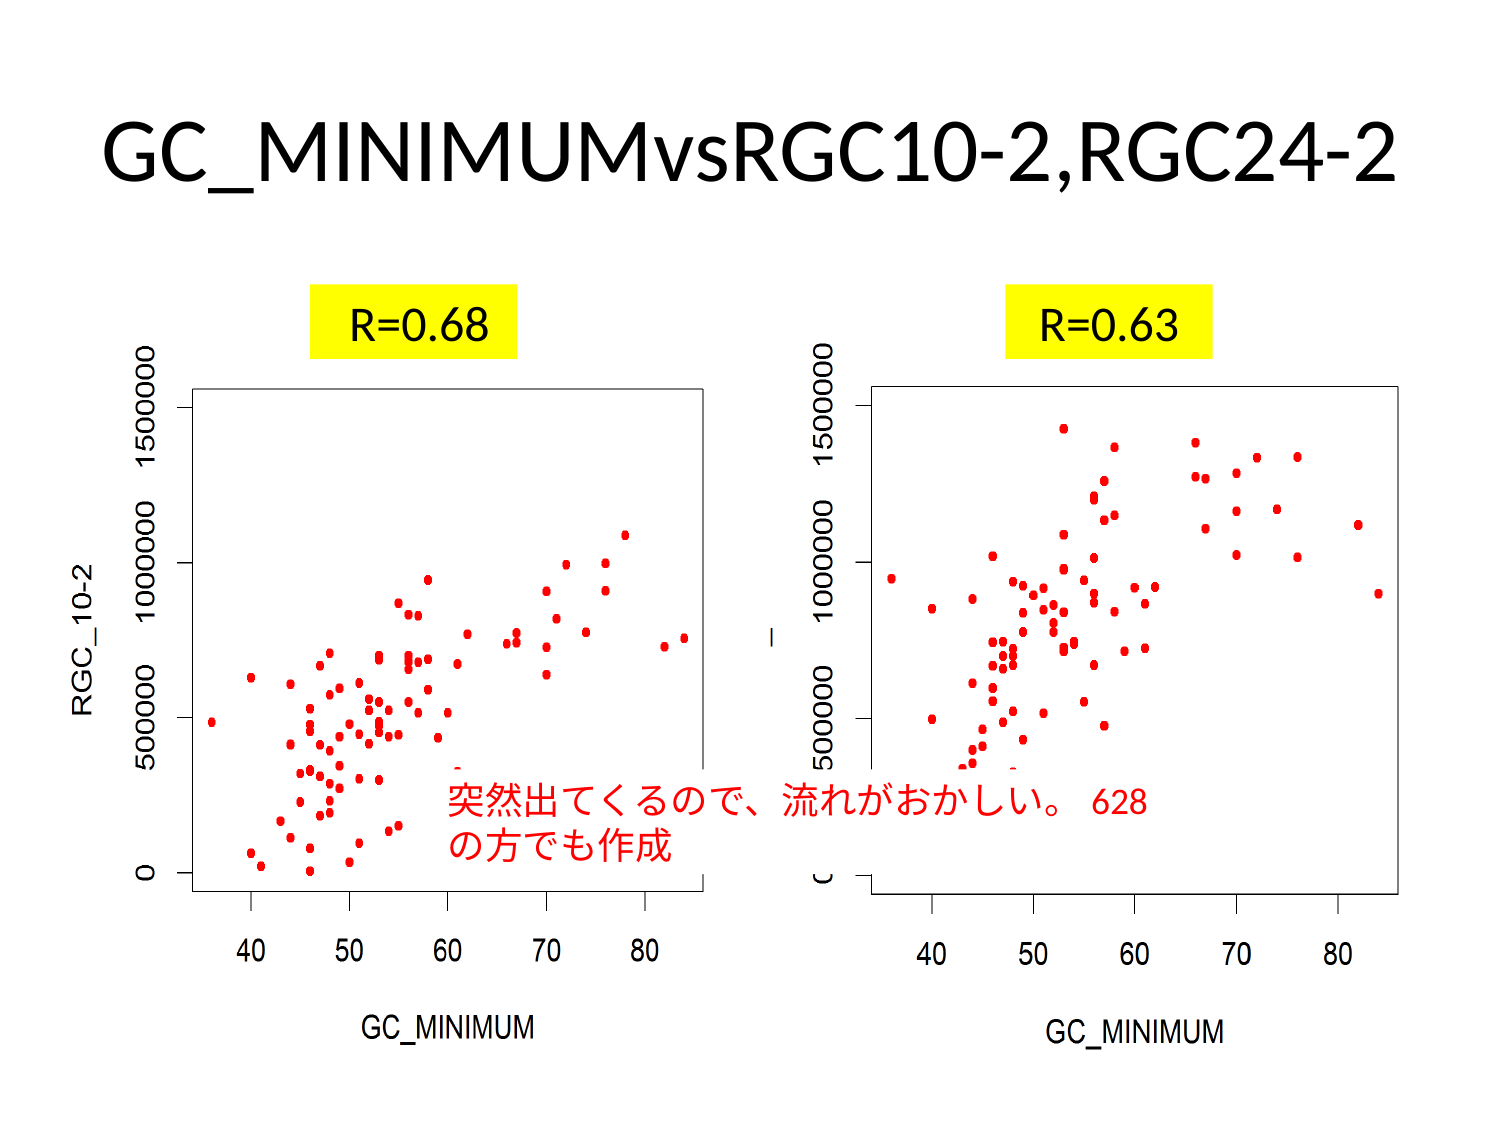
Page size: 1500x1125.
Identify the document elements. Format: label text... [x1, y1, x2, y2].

title GC_MINIMUMvsRGC10-2,RGC24-2 [13, 42, 1490, 260]
picture [62, 227, 1467, 1093]
